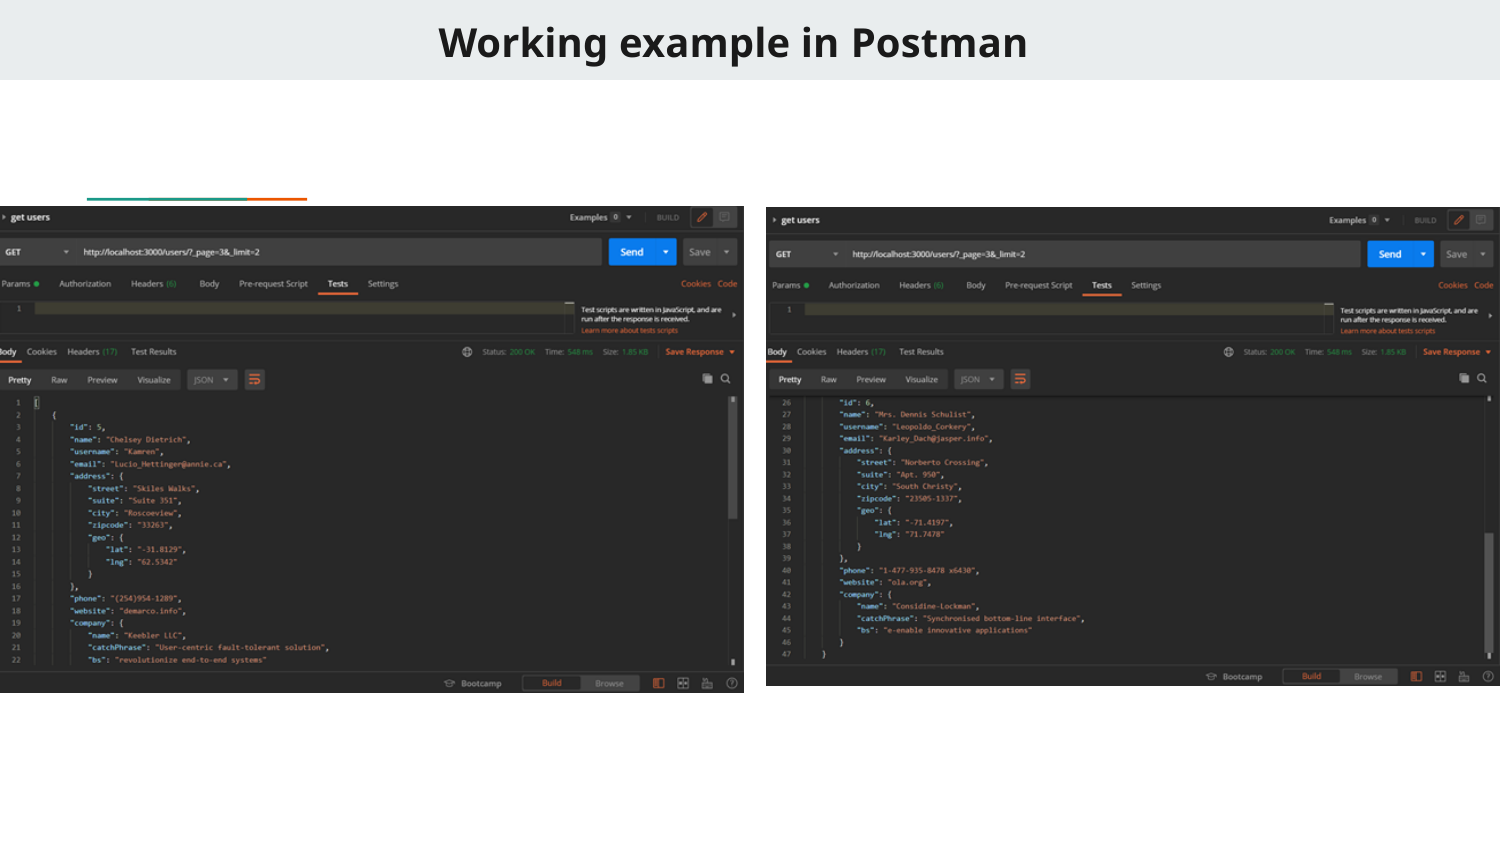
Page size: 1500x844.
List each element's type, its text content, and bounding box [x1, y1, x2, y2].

picture [0, 206, 744, 693]
picture [766, 207, 1500, 686]
title Working example in Postman [118, 0, 1350, 85]
